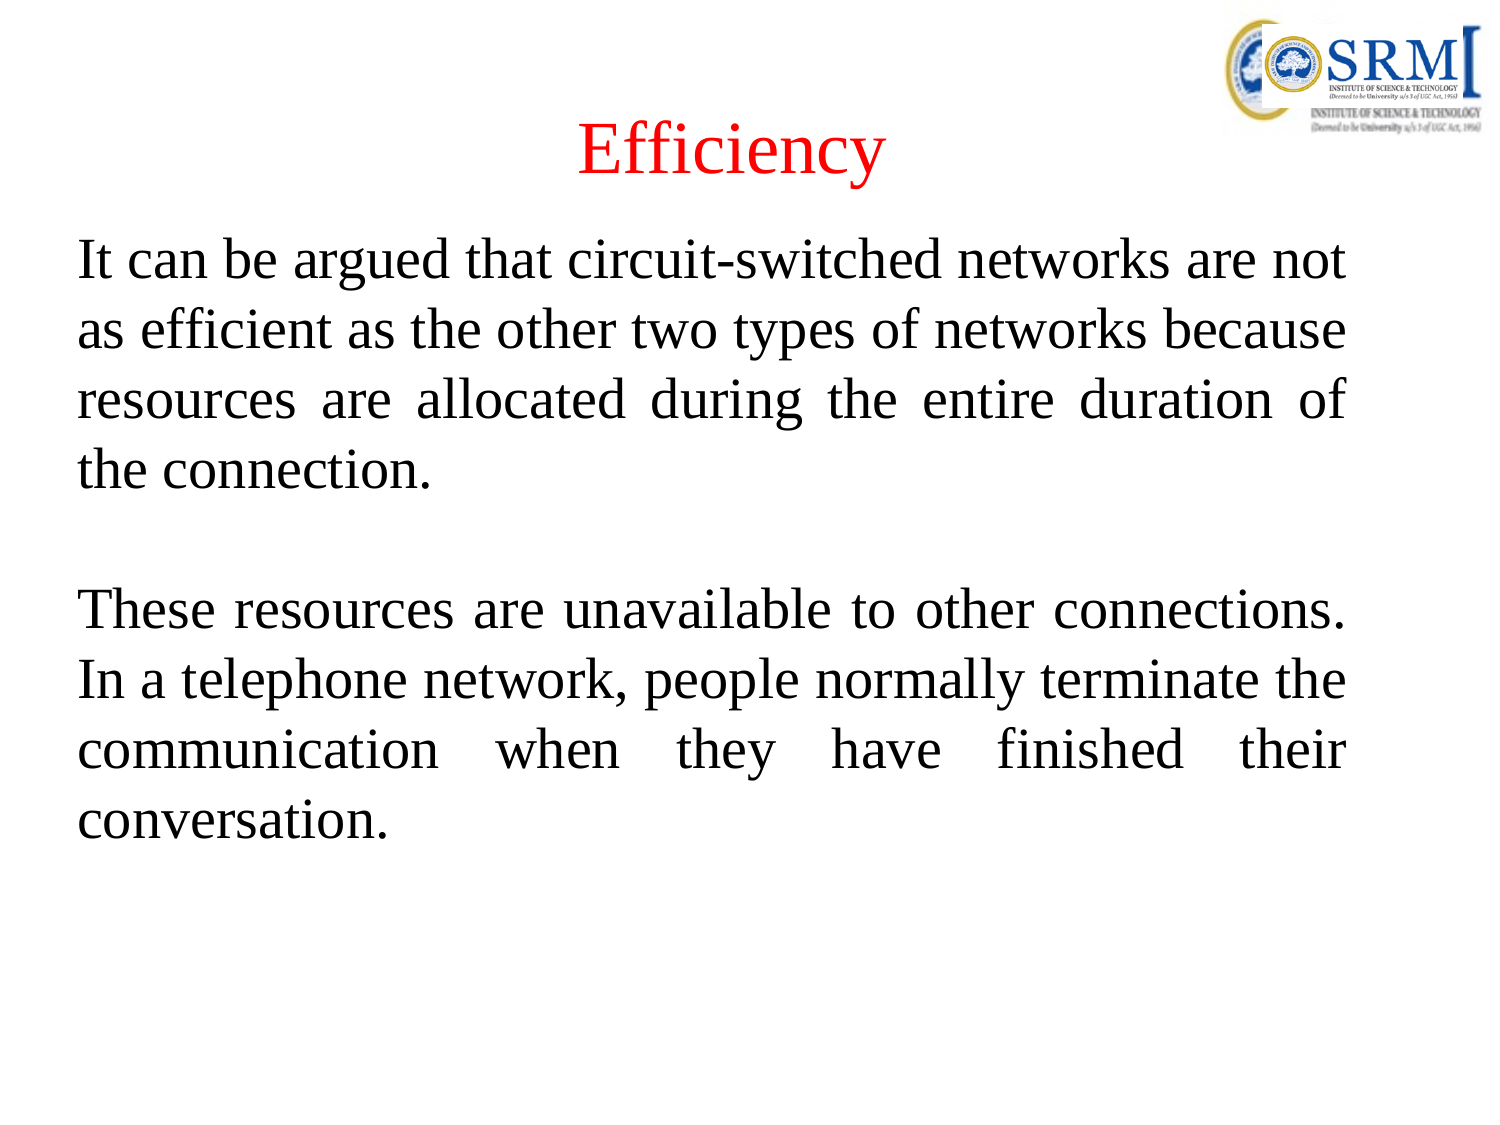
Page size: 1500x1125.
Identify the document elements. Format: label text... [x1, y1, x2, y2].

text_box It can be argued that circuit-switched networks are not as efficient as the other two types of networks because resources are allocated during the entire duration of the connection. These resources are unavailable to other connections. In a telephone network, people normally terminate the communication when they have finished their conversation. [62, 212, 1363, 928]
text_box Efficiency [562, 1, 1073, 197]
picture [1223, 0, 1489, 149]
